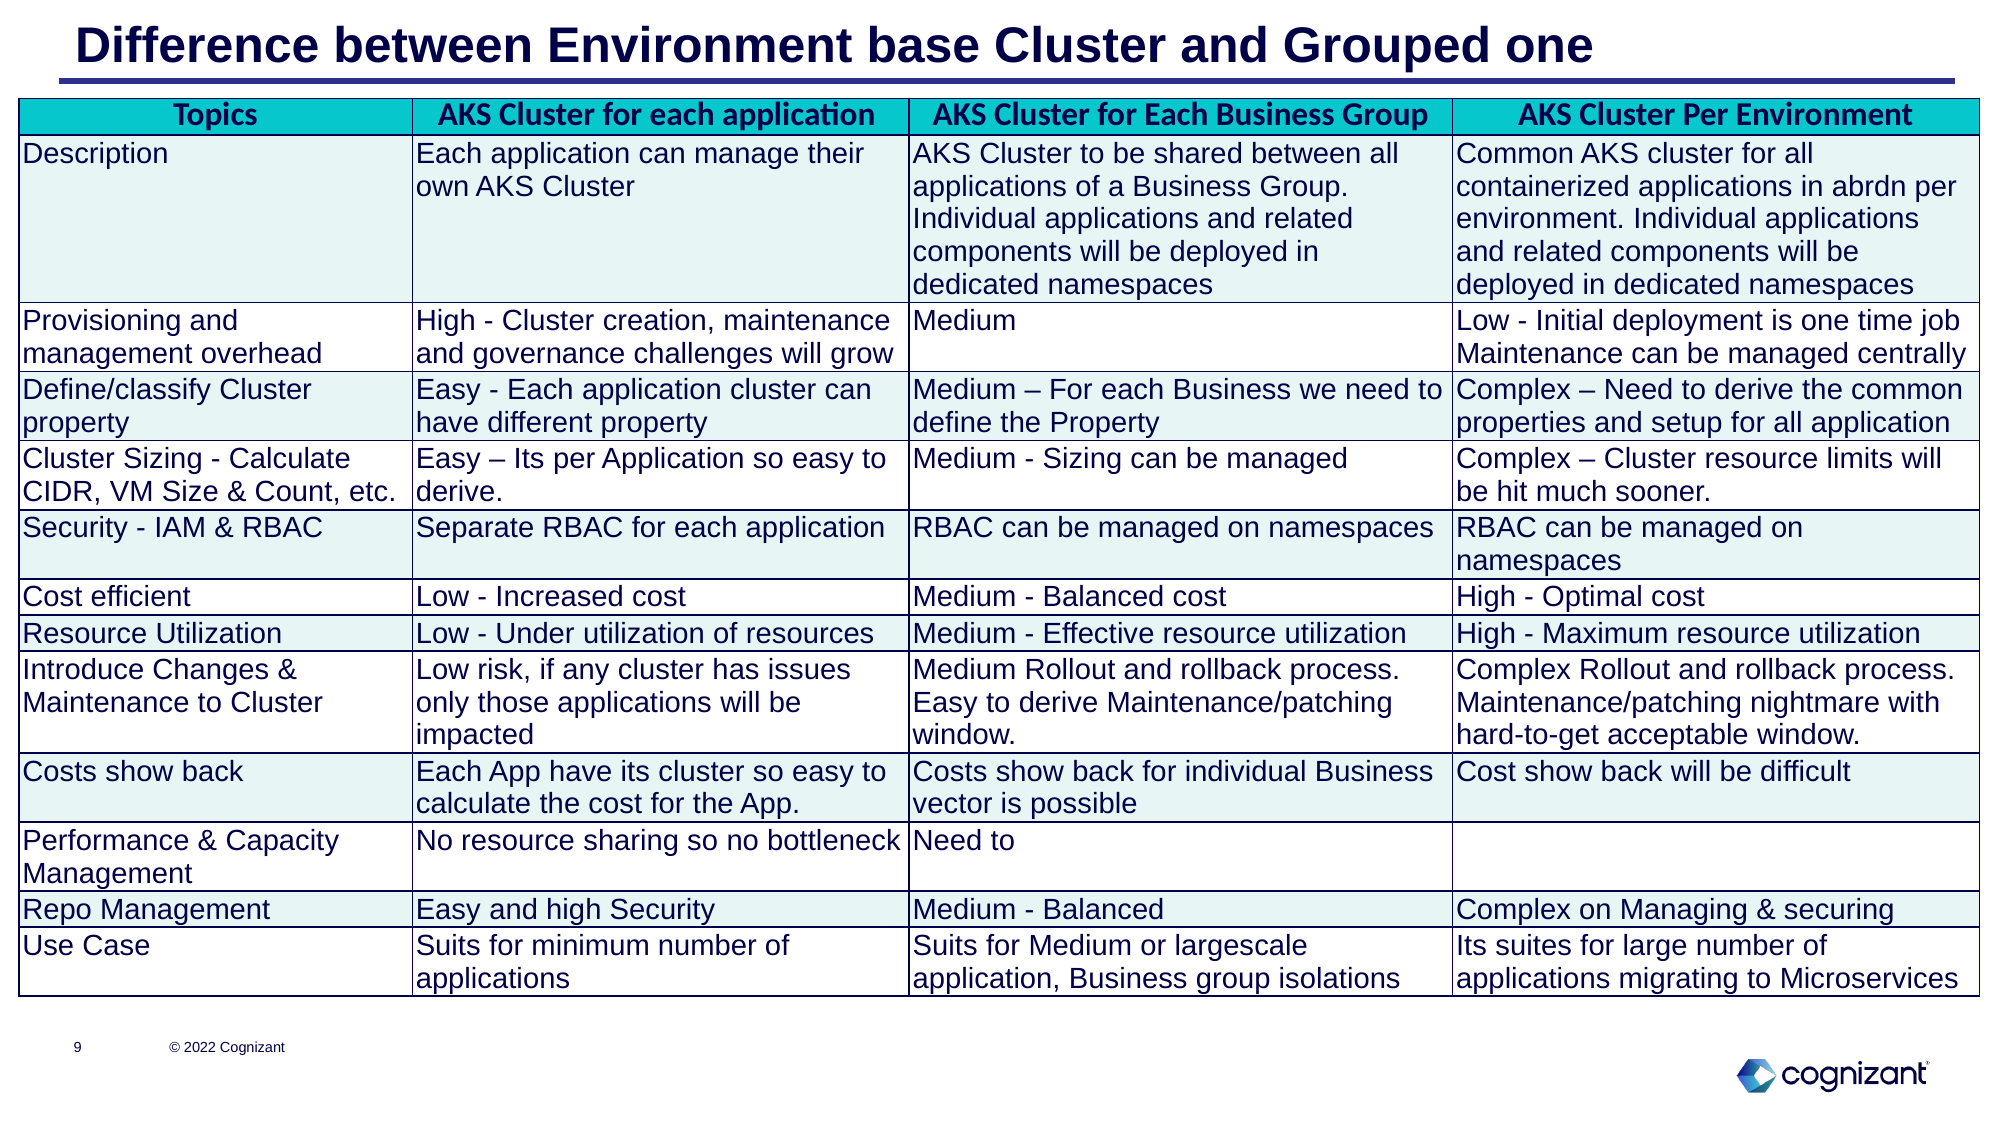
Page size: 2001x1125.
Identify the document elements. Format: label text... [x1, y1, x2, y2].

table_cell Low - Under utilization of resources [413, 616, 908, 650]
footer © 2022 Cognizant [169, 1021, 366, 1056]
table_cell Description [20, 136, 412, 302]
table_header Topics [20, 99, 412, 134]
table_cell Low risk, if any cluster has issues only those applications will be impacted [413, 652, 908, 752]
table_cell Repo Management [20, 892, 412, 926]
table_cell Medium – For each Business we need to define the Property [910, 372, 1452, 440]
table_cell Security - IAM & RBAC [20, 511, 412, 578]
table_cell High - Cluster creation, maintenance and governance challenges will grow [413, 303, 908, 371]
table_cell Cost show back will be difficult [1453, 754, 1979, 821]
table_cell Complex – Cluster resource limits will be hit much sooner. [1453, 441, 1979, 509]
table_cell Need to [910, 823, 1452, 890]
table_cell Complex Rollout and rollback process. Maintenance/patching nightmare with hard-to-get acceptable window. [1453, 652, 1979, 752]
table_cell Low - Initial deployment is one time job Maintenance can be managed centrally [1453, 303, 1979, 371]
table_cell No resource sharing so no bottleneck [413, 823, 908, 890]
table_cell Complex – Need to derive the common properties and setup for all application [1453, 372, 1979, 440]
table_header AKS Cluster for Each Business Group [910, 99, 1452, 134]
table_cell Suits for minimum number of applications [413, 928, 908, 995]
table_cell Low - Increased cost [413, 580, 908, 614]
table_cell Easy – Its per Application so easy to derive. [413, 441, 908, 509]
table_cell Introduce Changes & Maintenance to Cluster [20, 652, 412, 752]
table_cell Medium - Balanced cost [910, 580, 1452, 614]
table_cell Cost efficient [20, 580, 412, 614]
table_cell Performance & Capacity Management [20, 823, 412, 890]
table_cell RBAC can be managed on namespaces [1453, 511, 1979, 578]
table_cell Separate RBAC for each application [413, 511, 908, 578]
table_cell RBAC can be managed on namespaces [910, 511, 1452, 578]
table_cell Medium Rollout and rollback process. Easy to derive Maintenance/patching window. [910, 652, 1452, 752]
slide_number 9 [73, 1021, 132, 1056]
table_cell Costs show back for individual Business vector is possible [910, 754, 1452, 821]
table_cell Costs show back [20, 754, 412, 821]
table_cell Suits for Medium or largescale application, Business group isolations [910, 928, 1452, 995]
table_cell Each application can manage their own AKS Cluster [413, 136, 908, 302]
table_cell High - Optimal cost [1453, 580, 1979, 614]
table_cell [1453, 823, 1979, 890]
table_cell Resource Utilization [20, 616, 412, 650]
table_cell Define/classify Cluster property [20, 372, 412, 440]
table_cell Use Case [20, 928, 412, 995]
table_cell Medium - Effective resource utilization [910, 616, 1452, 650]
table_cell Medium - Sizing can be managed [910, 441, 1452, 509]
picture [1719, 1042, 1943, 1109]
title Difference between Environment base Cluster and Grouped one [74, 12, 1848, 63]
table_cell Medium [910, 303, 1452, 371]
table_cell Each App have its cluster so easy to calculate the cost for the App. [413, 754, 908, 821]
table_cell Its suites for large number of applications migrating to Microservices [1453, 928, 1979, 995]
table_cell Easy - Each application cluster can have different property [413, 372, 908, 440]
table_cell Common AKS cluster for all containerized applications in abrdn per environment. Individual applications and related components will be deployed in dedicated namespaces [1453, 136, 1979, 302]
table_cell AKS Cluster to be shared between all applications of a Business Group. Individual applications and related components will be deployed in dedicated namespaces [910, 136, 1452, 302]
table_header AKS Cluster Per Environment [1453, 99, 1979, 134]
table_cell Medium - Balanced [910, 892, 1452, 926]
table_cell Provisioning and management overhead [20, 303, 412, 371]
table_cell Easy and high Security [413, 892, 908, 926]
table_cell Complex on Managing & securing [1453, 892, 1979, 926]
table_cell High - Maximum resource utilization [1453, 616, 1979, 650]
table_header AKS Cluster for each application [413, 99, 908, 134]
table_cell Cluster Sizing - Calculate CIDR, VM Size & Count, etc. [20, 441, 412, 509]
